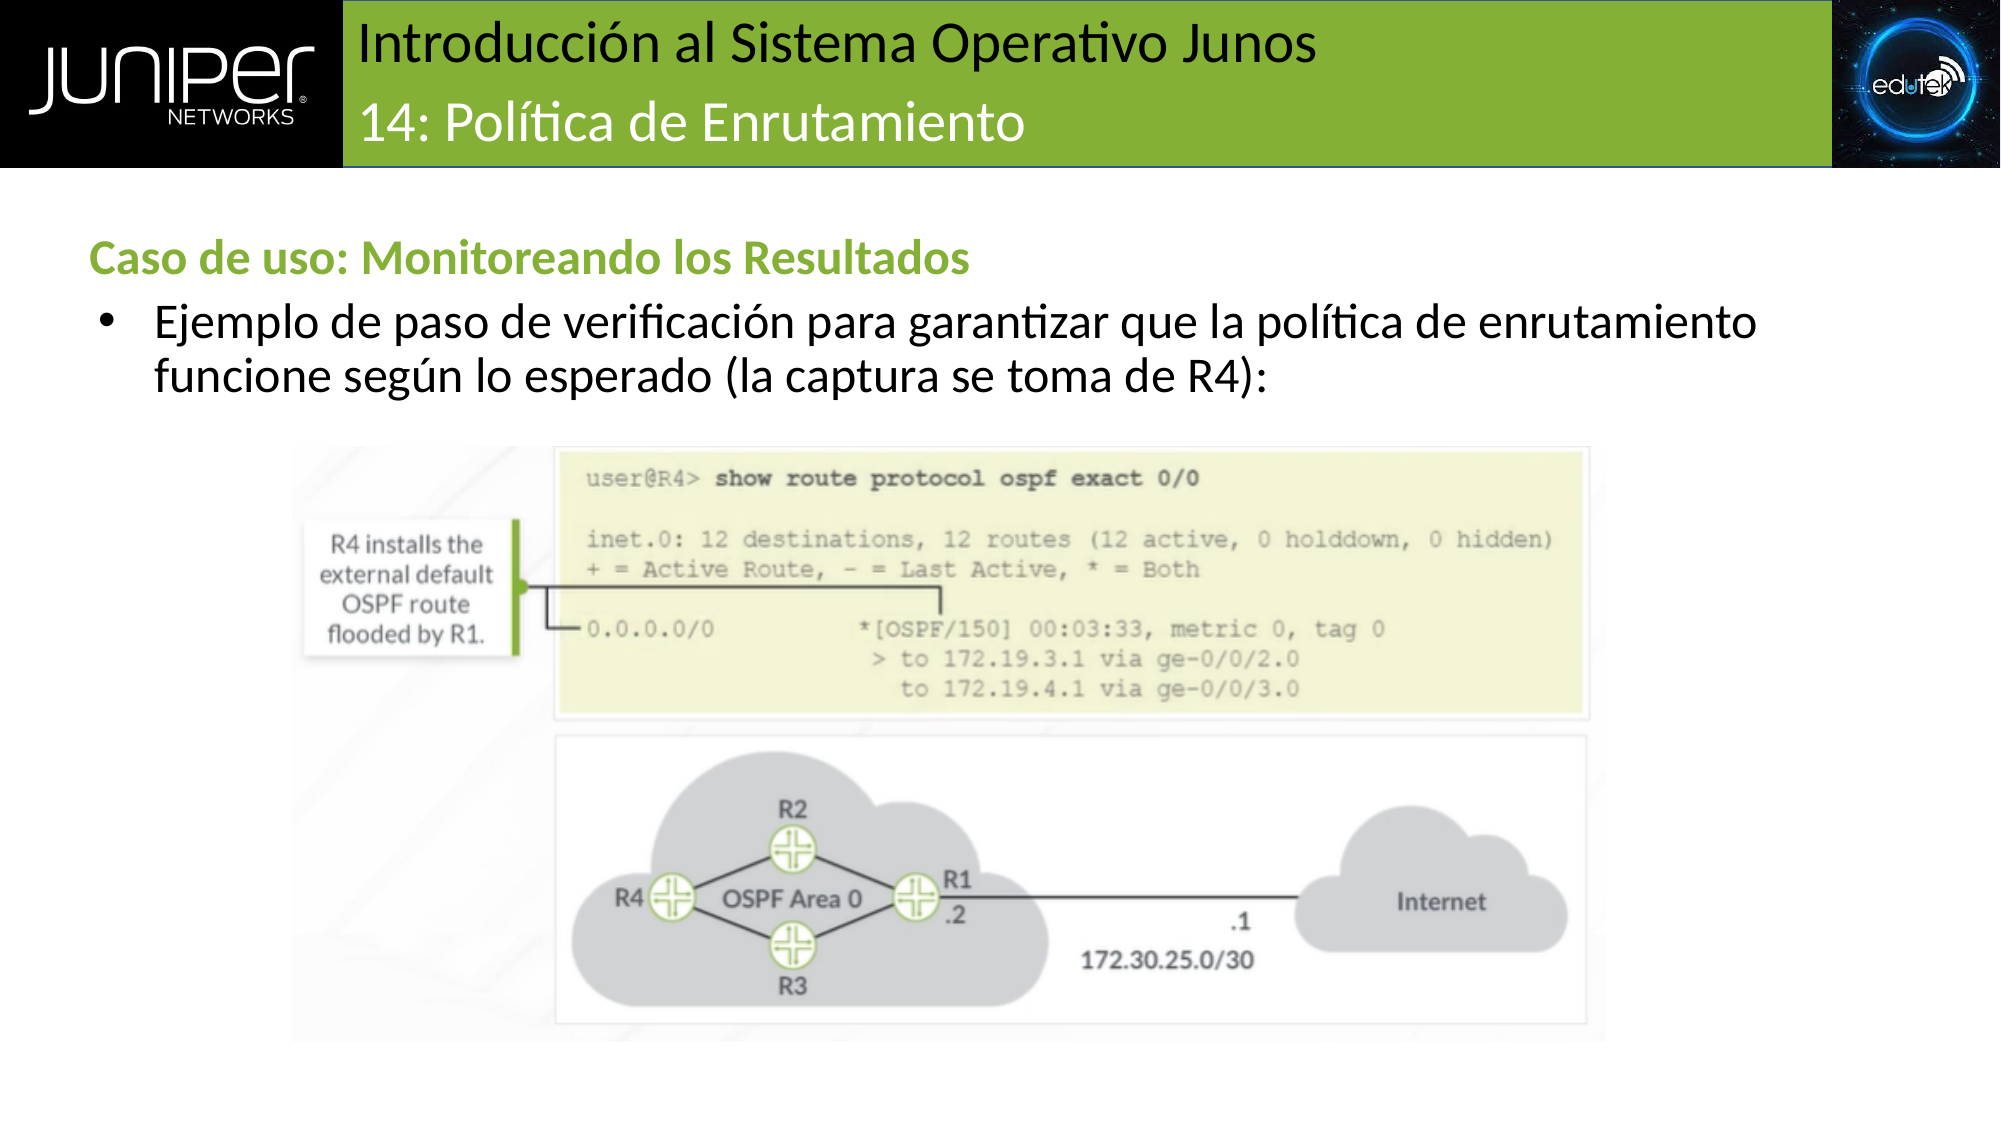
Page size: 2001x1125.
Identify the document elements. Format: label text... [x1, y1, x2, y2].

picture [1832, 84, 2000, 168]
picture [0, 0, 343, 168]
picture [292, 446, 1606, 1042]
title Introducción al Sistema Operativo Junos [342, 3, 2000, 84]
list Caso de uso: Monitoreando los Resultados Ejemplo de paso de verificación para garantizar que la política de enrutamiento funcione según lo esperado (la captura se toma de R4): [74, 223, 1949, 938]
list 14: Política de Enrutamiento [342, 83, 1606, 168]
